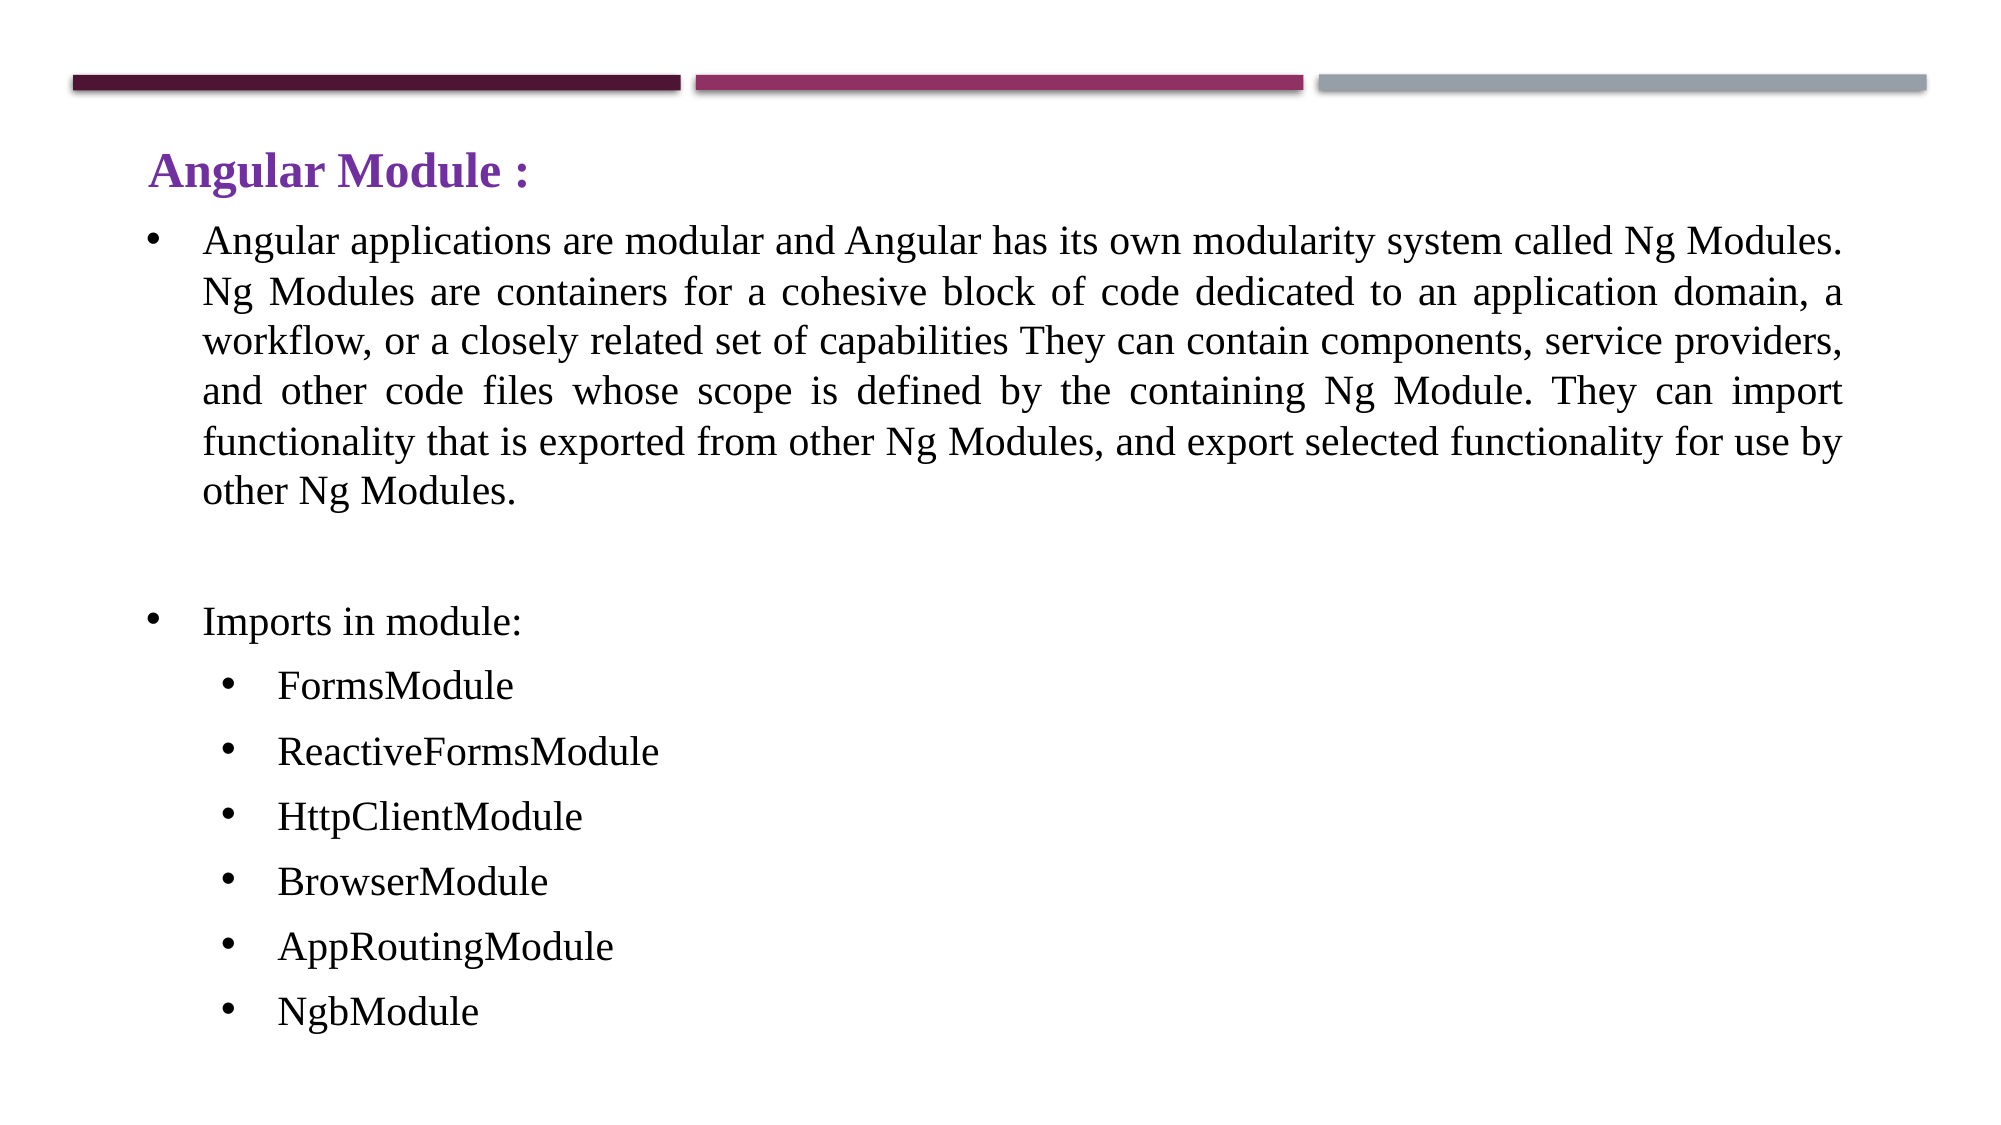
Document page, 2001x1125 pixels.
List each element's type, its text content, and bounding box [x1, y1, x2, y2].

text_box Angular Module : [133, 130, 546, 205]
text_box Angular applications are modular and Angular has its own modularity system called Ng Modules. Ng Modules are containers for a cohesive block of code dedicated to an application domain, a workflow, or a closely related set of capabilities They can contain components, service providers, and other code files whose scope is defined by the containing Ng Module. They can import functionality that is exported from other Ng Modules, and export selected functionality for use by other Ng Modules. Imports in module: FormsModule ReactiveFormsModule HttpClientModule BrowserModule AppRoutingModule NgbModule [131, 205, 1860, 1041]
